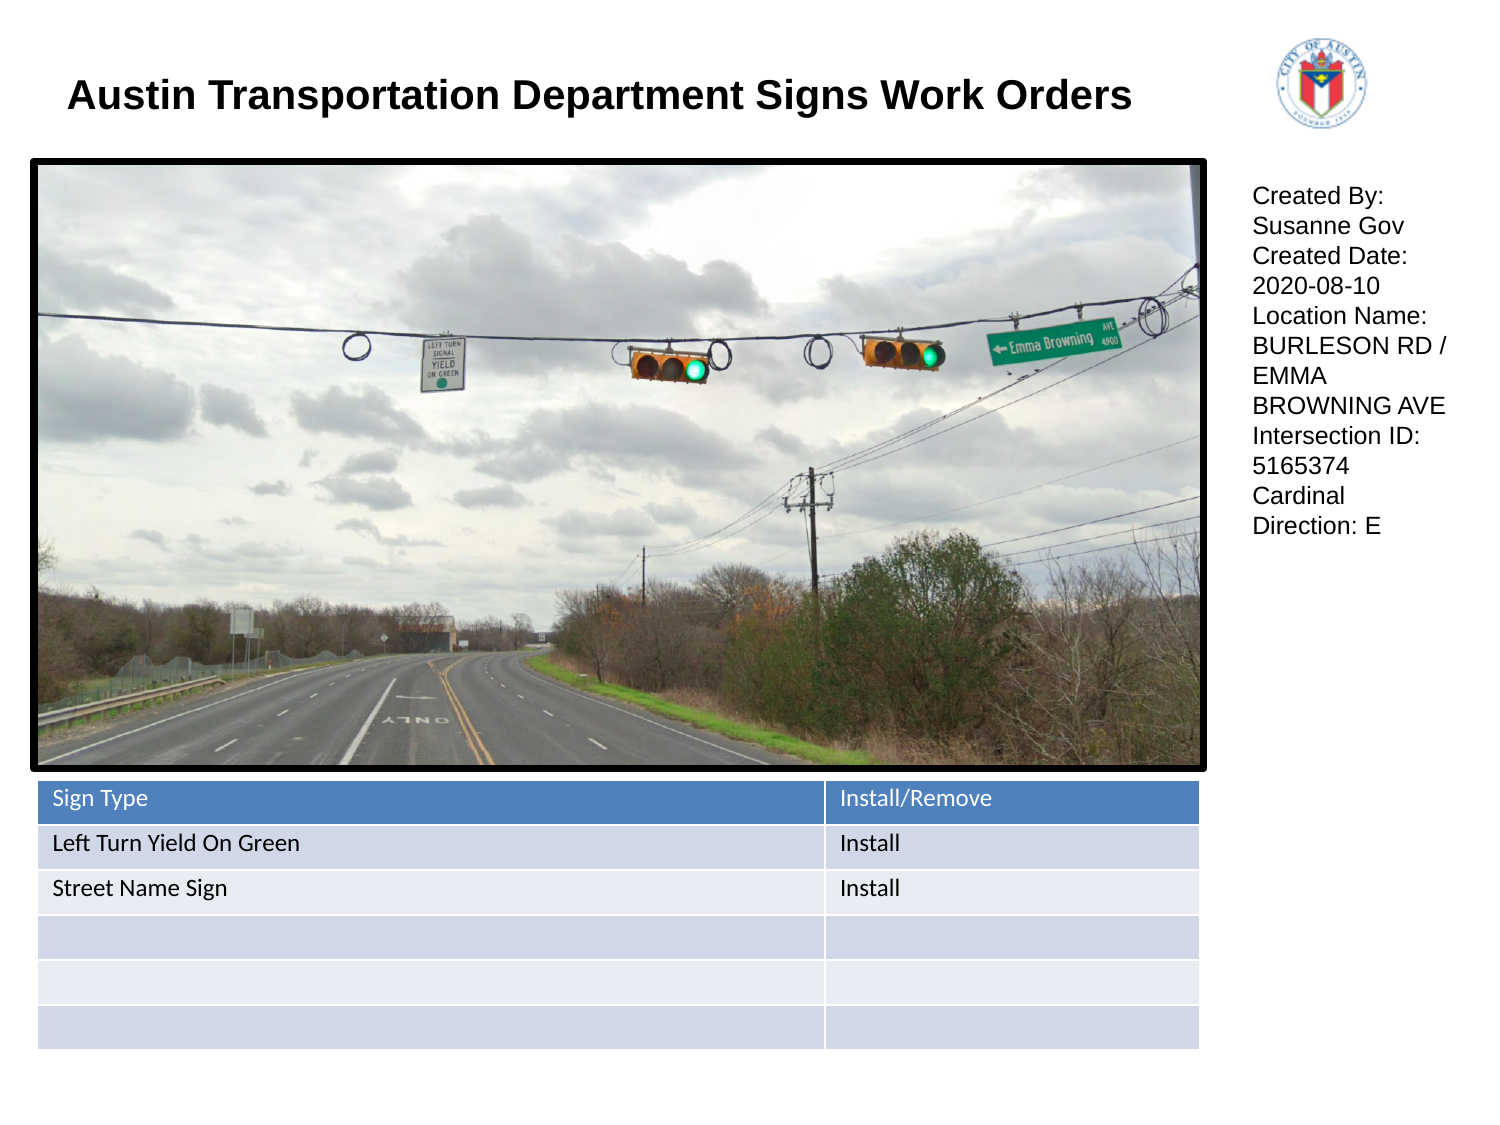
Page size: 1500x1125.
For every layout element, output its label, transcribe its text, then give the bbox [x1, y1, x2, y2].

table_cell [38, 916, 824, 959]
text_box Created By: Susanne Gov Created Date: 2020-08-10 Location Name: BURLESON RD / EMMA BROWNING AVE Intersection ID: 5165374 Cardinal Direction: E [1237, 172, 1463, 547]
table_cell [826, 916, 1199, 959]
picture [1274, 37, 1369, 132]
picture [37, 164, 1201, 766]
table_cell [38, 1006, 824, 1049]
table_cell Install [826, 871, 1199, 914]
table_cell [38, 961, 824, 1004]
table_header Sign Type [38, 781, 824, 824]
table_cell [826, 961, 1199, 1004]
table_cell Street Name Sign [38, 871, 824, 914]
table_cell [826, 1006, 1199, 1049]
table_cell Left Turn Yield On Green [38, 826, 824, 869]
text_box Austin Transportation Department Signs Work Orders [51, 60, 1149, 125]
table_header Install/Remove [826, 781, 1199, 824]
table_cell Install [826, 826, 1199, 869]
